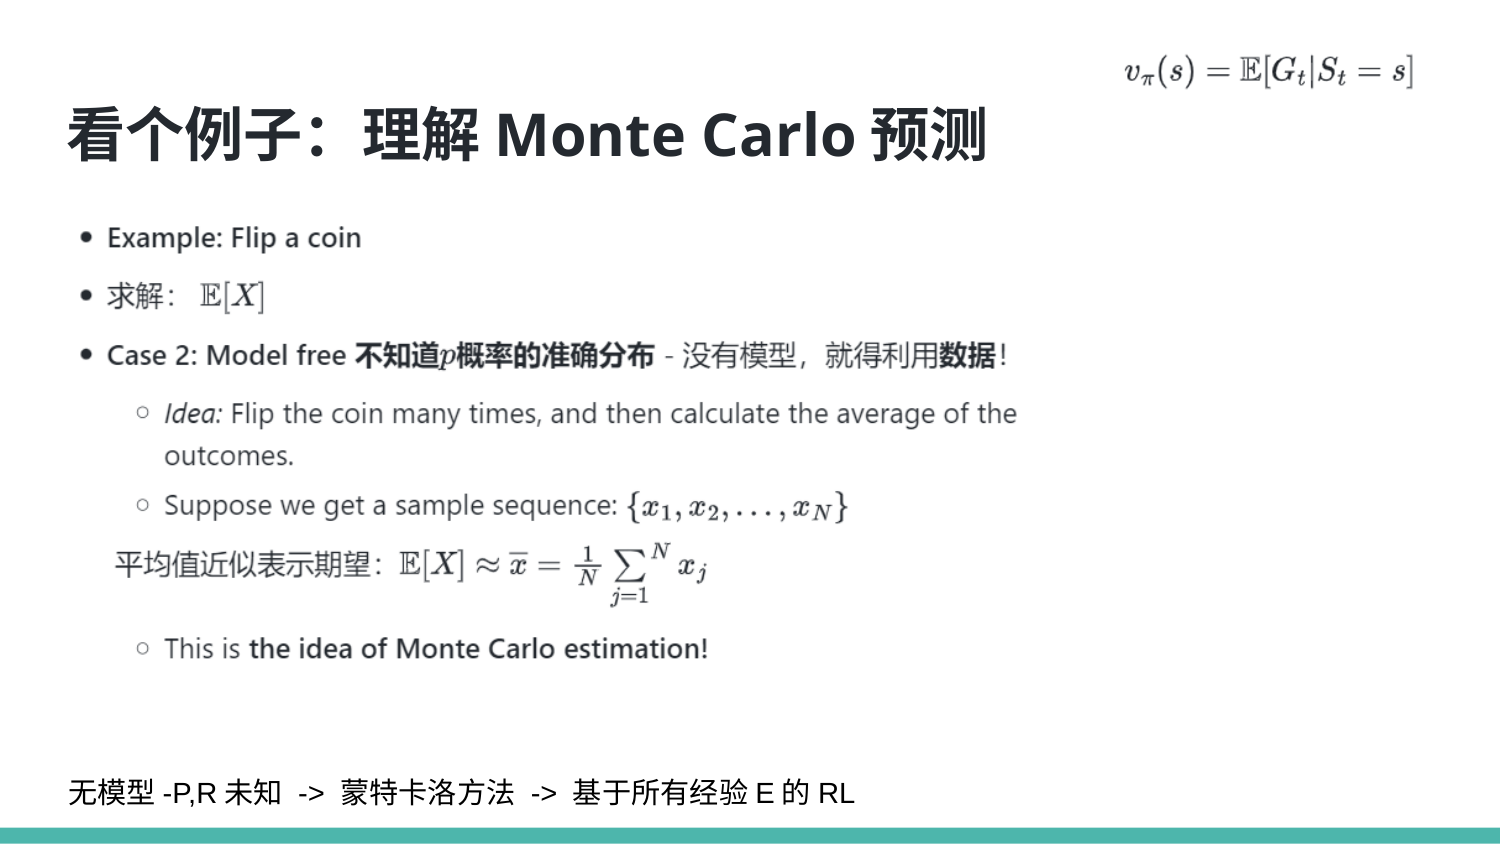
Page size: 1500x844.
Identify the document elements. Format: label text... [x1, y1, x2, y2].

picture [1109, 33, 1429, 105]
picture [68, 214, 1044, 677]
title 看个例子：理解Monte Carlo预测 [51, 72, 1449, 189]
